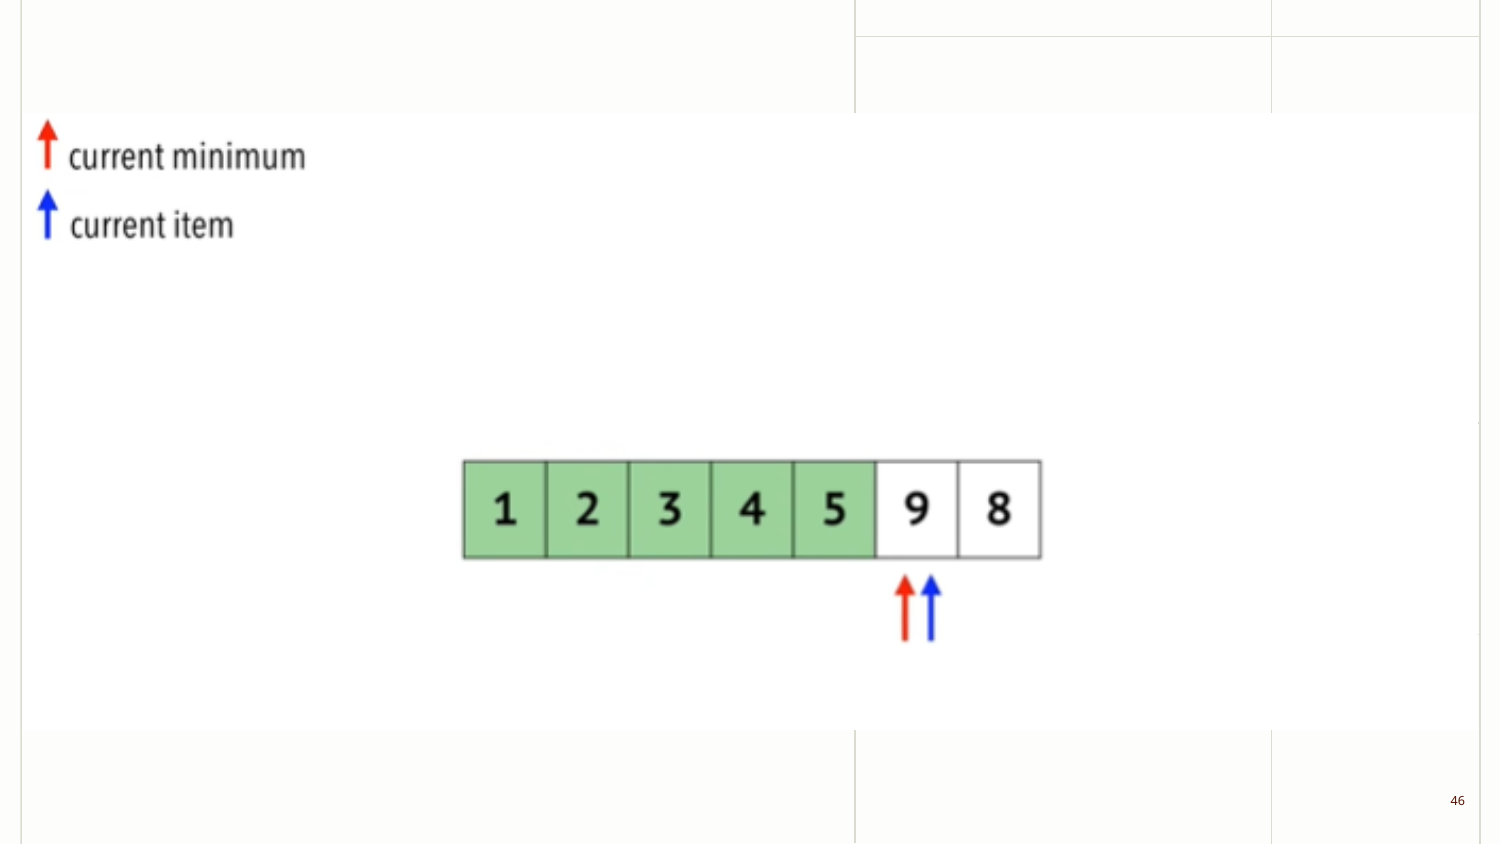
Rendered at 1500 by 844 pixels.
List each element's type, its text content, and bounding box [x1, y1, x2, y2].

slide_number ‹#› [1390, 778, 1481, 843]
picture [22, 113, 1478, 731]
